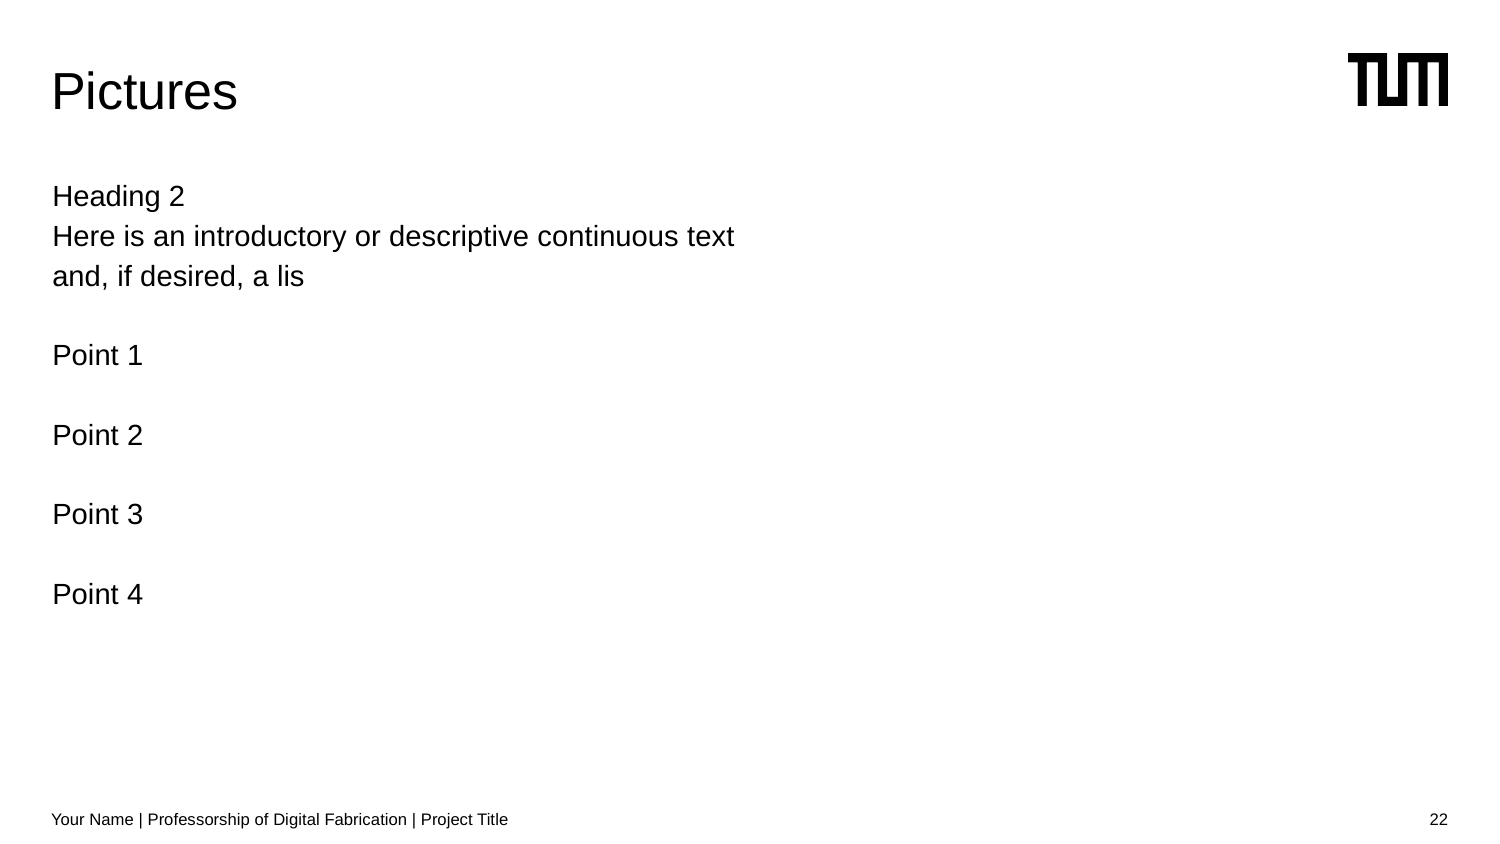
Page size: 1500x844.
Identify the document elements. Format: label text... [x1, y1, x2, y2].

slide_number 22 [1112, 796, 1448, 842]
title Pictures [50, 52, 1448, 116]
footer Your Name | Professorship of Digital Fabrication | Project Title [51, 796, 1112, 842]
list Heading 2 Here is an introductory or descriptive continuous text and, if desired, a lis Point 1 Point 2 Point 3 Point 4 [52, 176, 739, 732]
